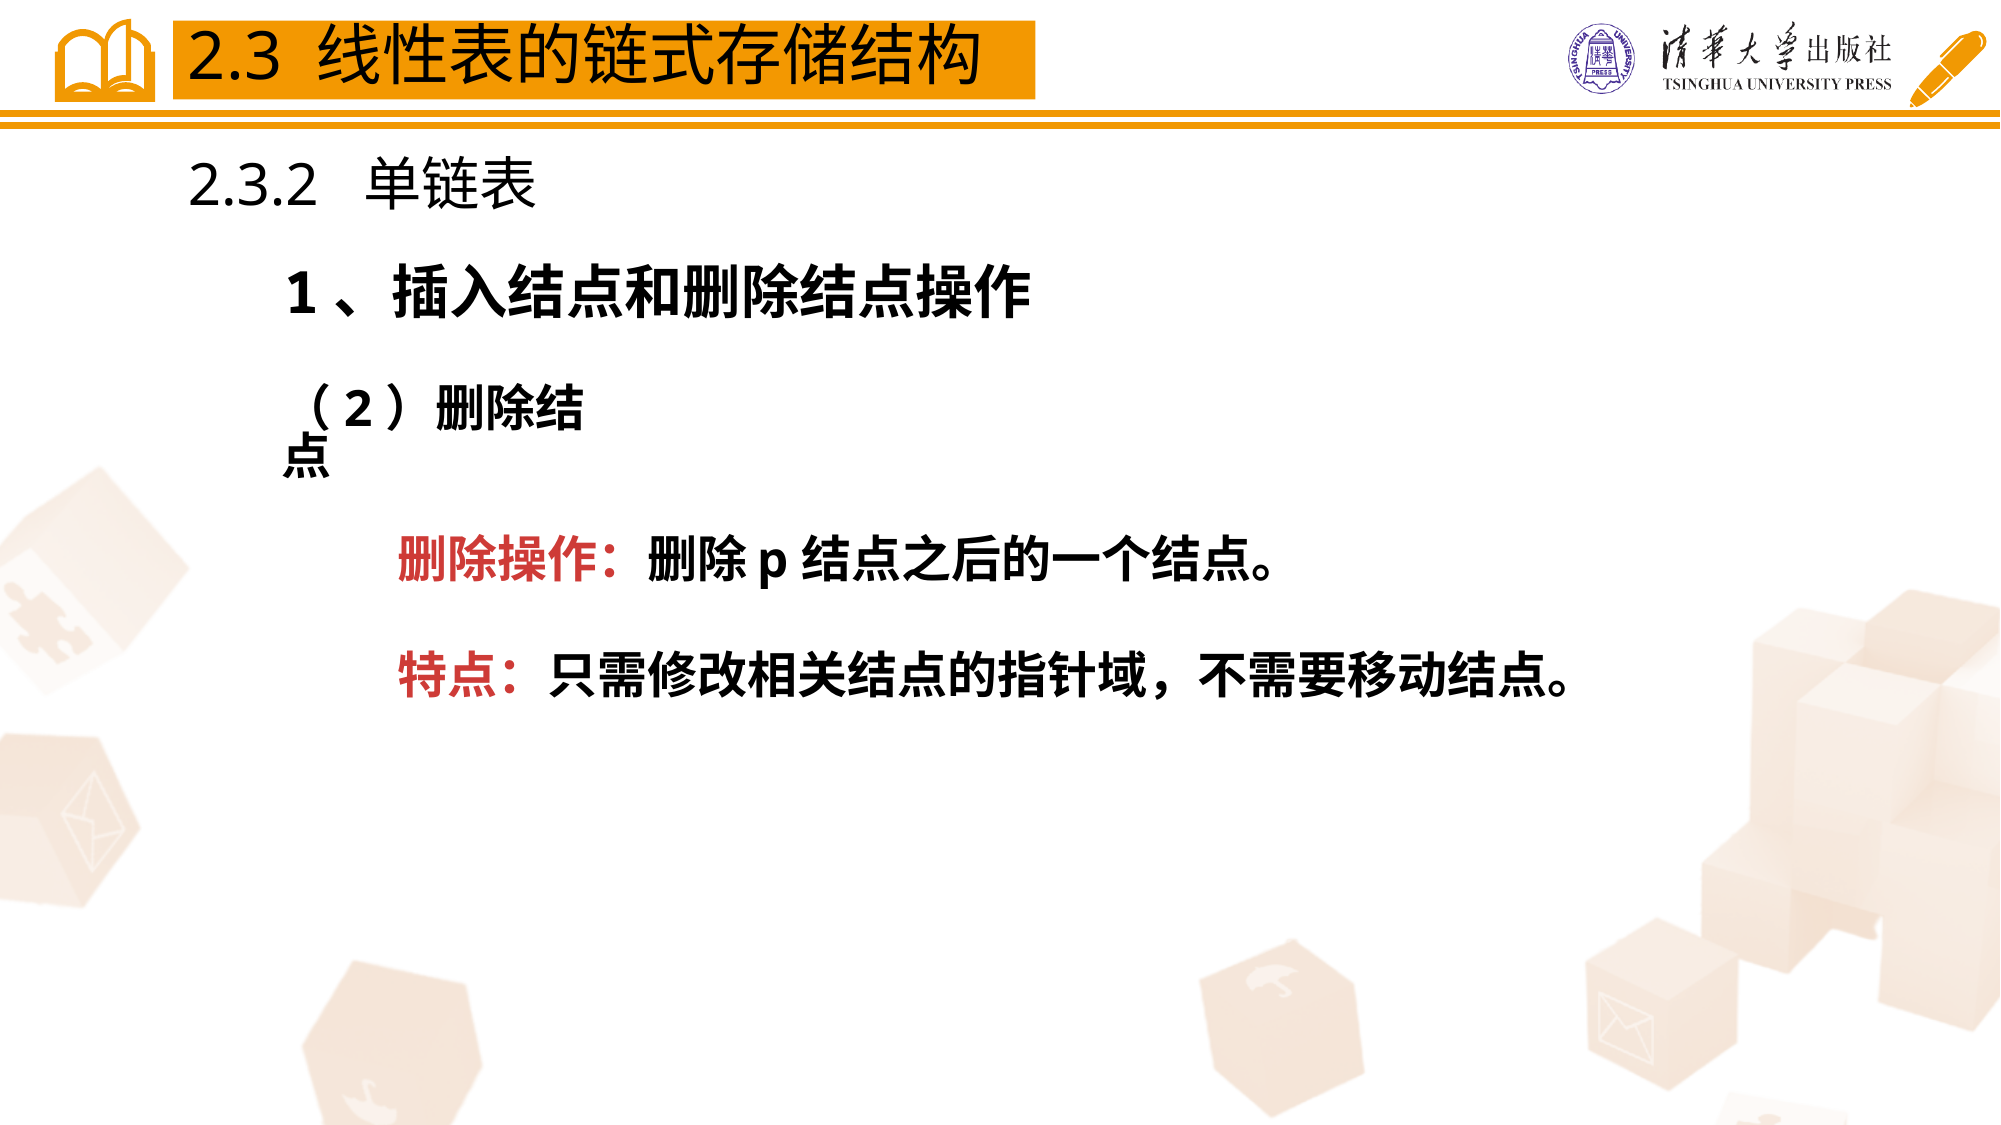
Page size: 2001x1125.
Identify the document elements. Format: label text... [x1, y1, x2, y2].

text_box 2.3.2 单链表 [173, 153, 599, 225]
text_box 删除操作：删除p结点之后的一个结点。 [382, 508, 1629, 595]
text_box 2.3 线性表的链式存储结构 [173, 20, 1036, 100]
text_box 1、插入结点和删除结点操作 [269, 261, 1181, 333]
picture [1531, 0, 1973, 149]
picture [1936, 78, 1948, 90]
text_box 特点：只需修改相关结点的指针域，不需要移动结点。 [382, 647, 1171, 711]
picture [1176, 533, 2000, 1125]
text_box （2）删除结点 [266, 380, 645, 492]
